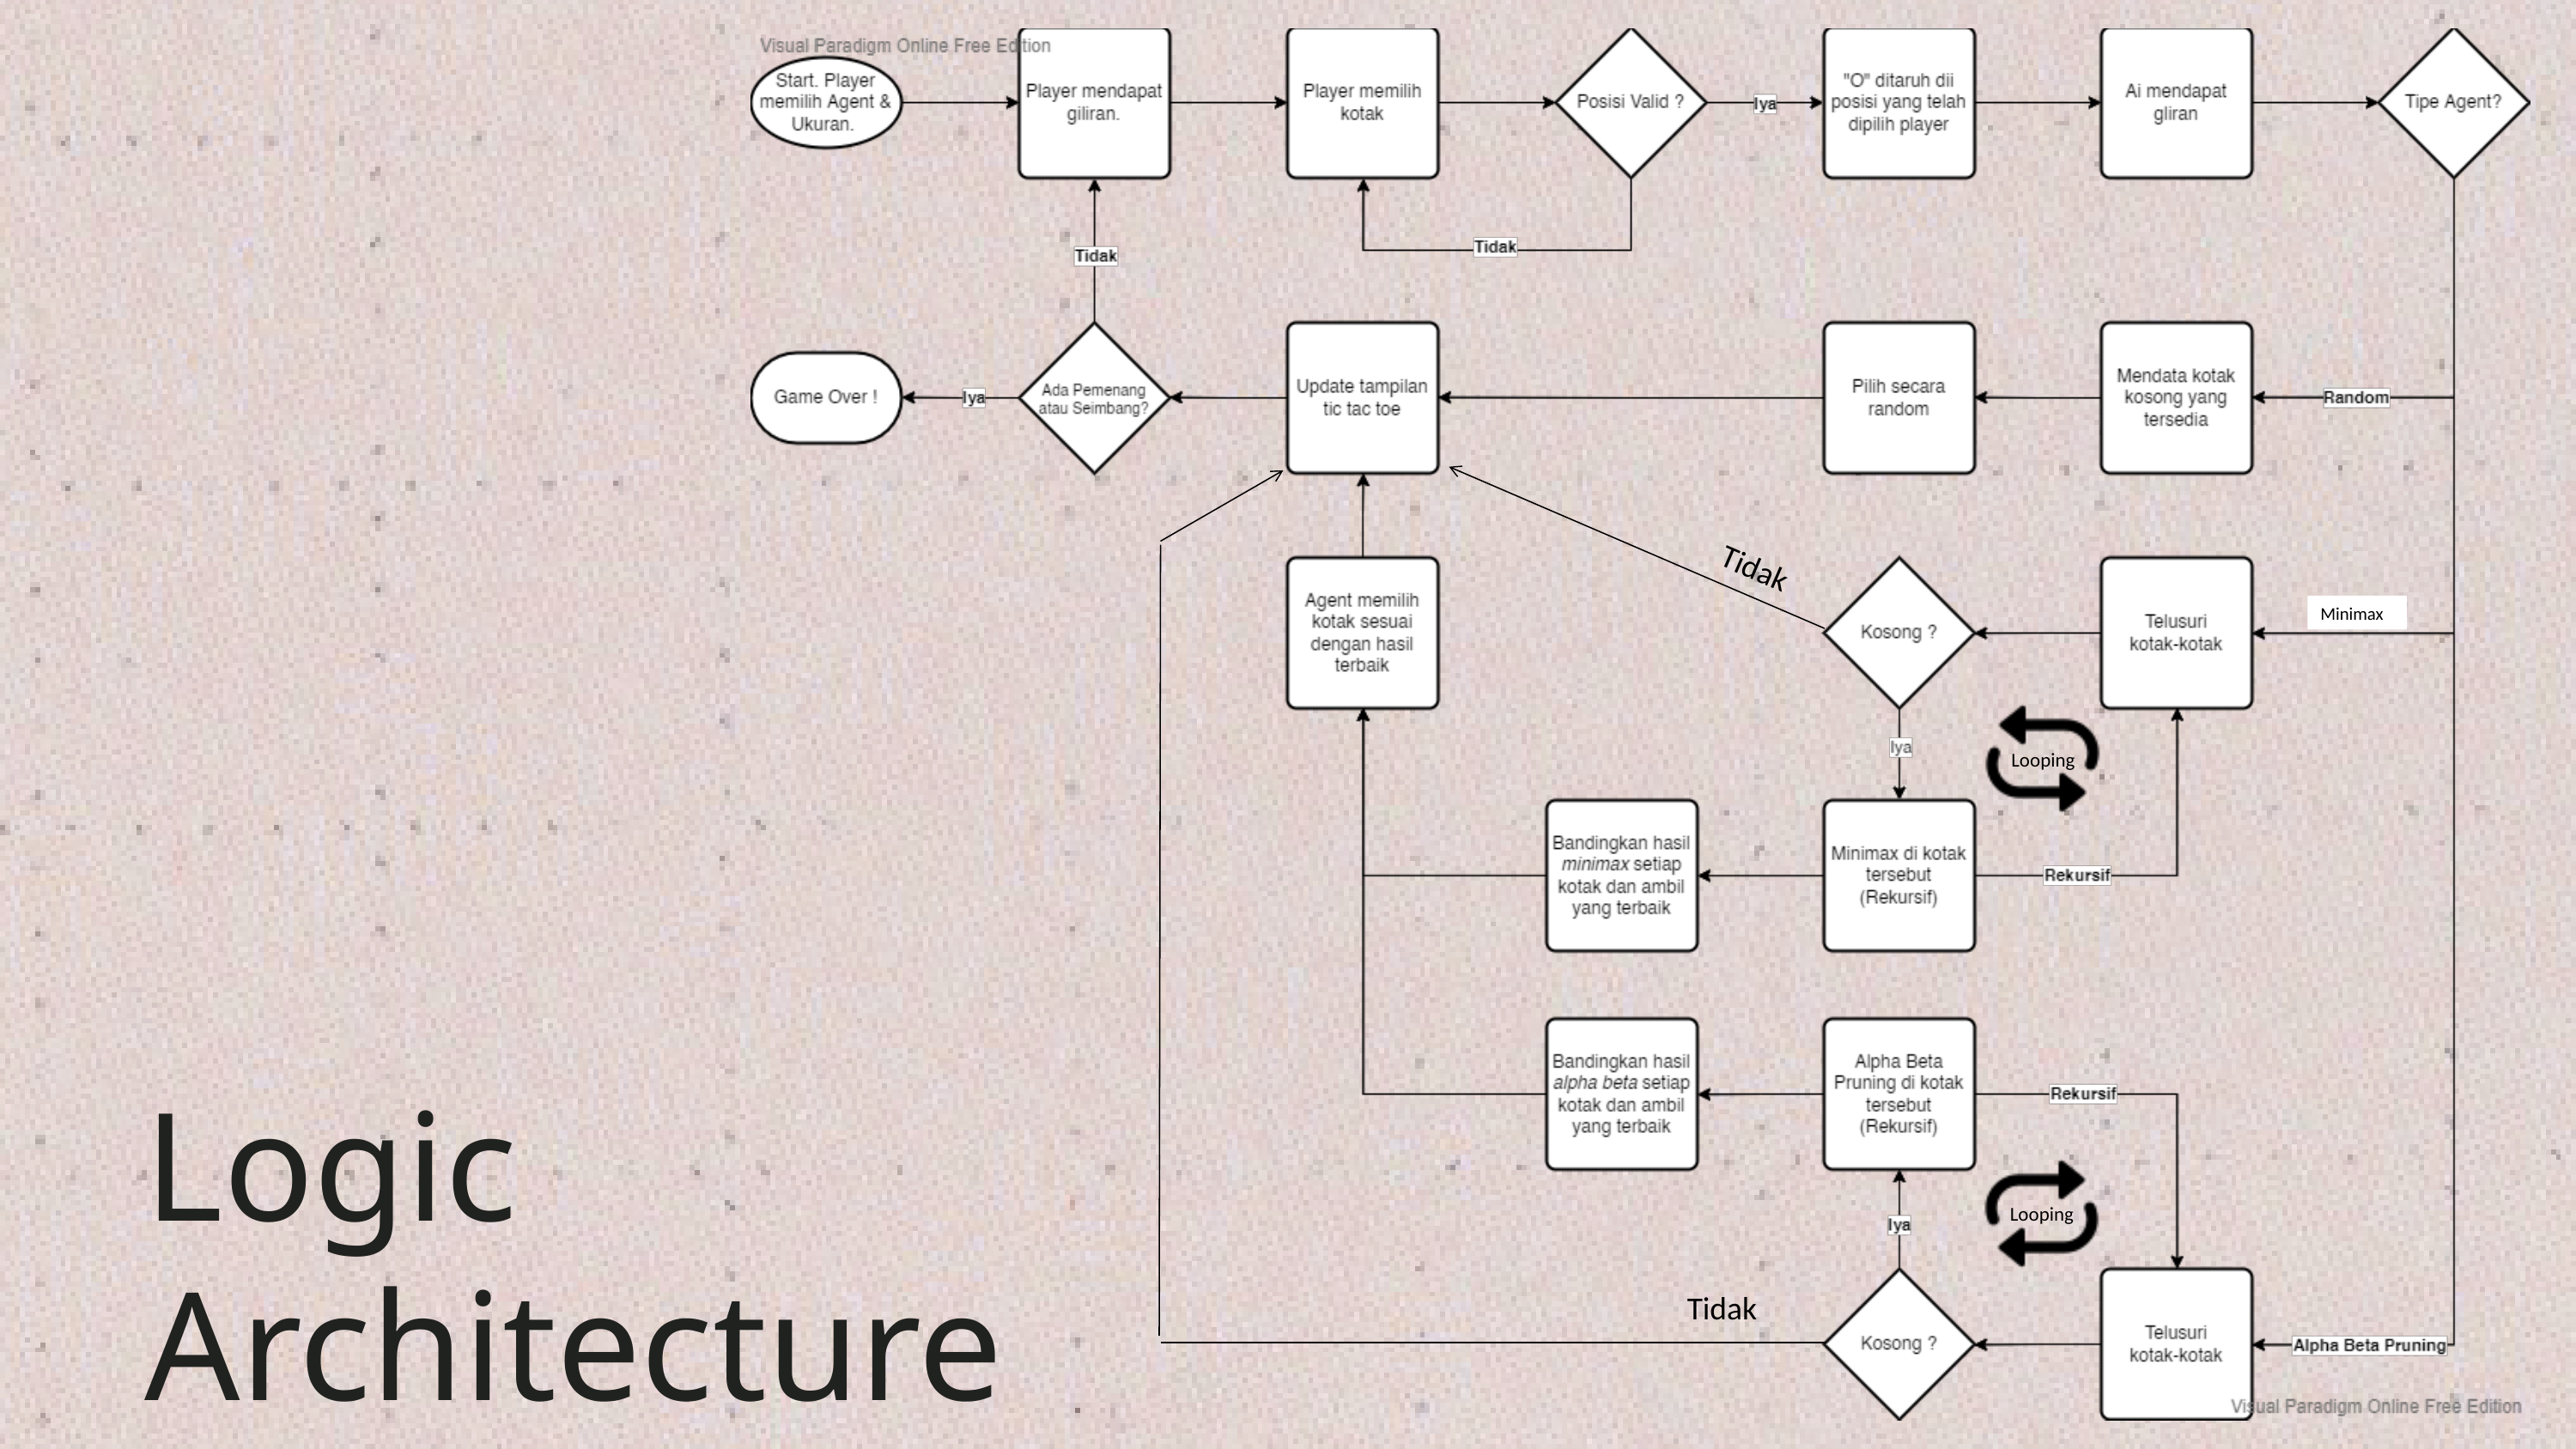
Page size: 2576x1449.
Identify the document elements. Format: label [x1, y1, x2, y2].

text_box [1449, 466, 1826, 629]
text_box [1160, 470, 1284, 542]
picture [0, 0, 2576, 1449]
text_box [144, 1070, 1248, 1449]
